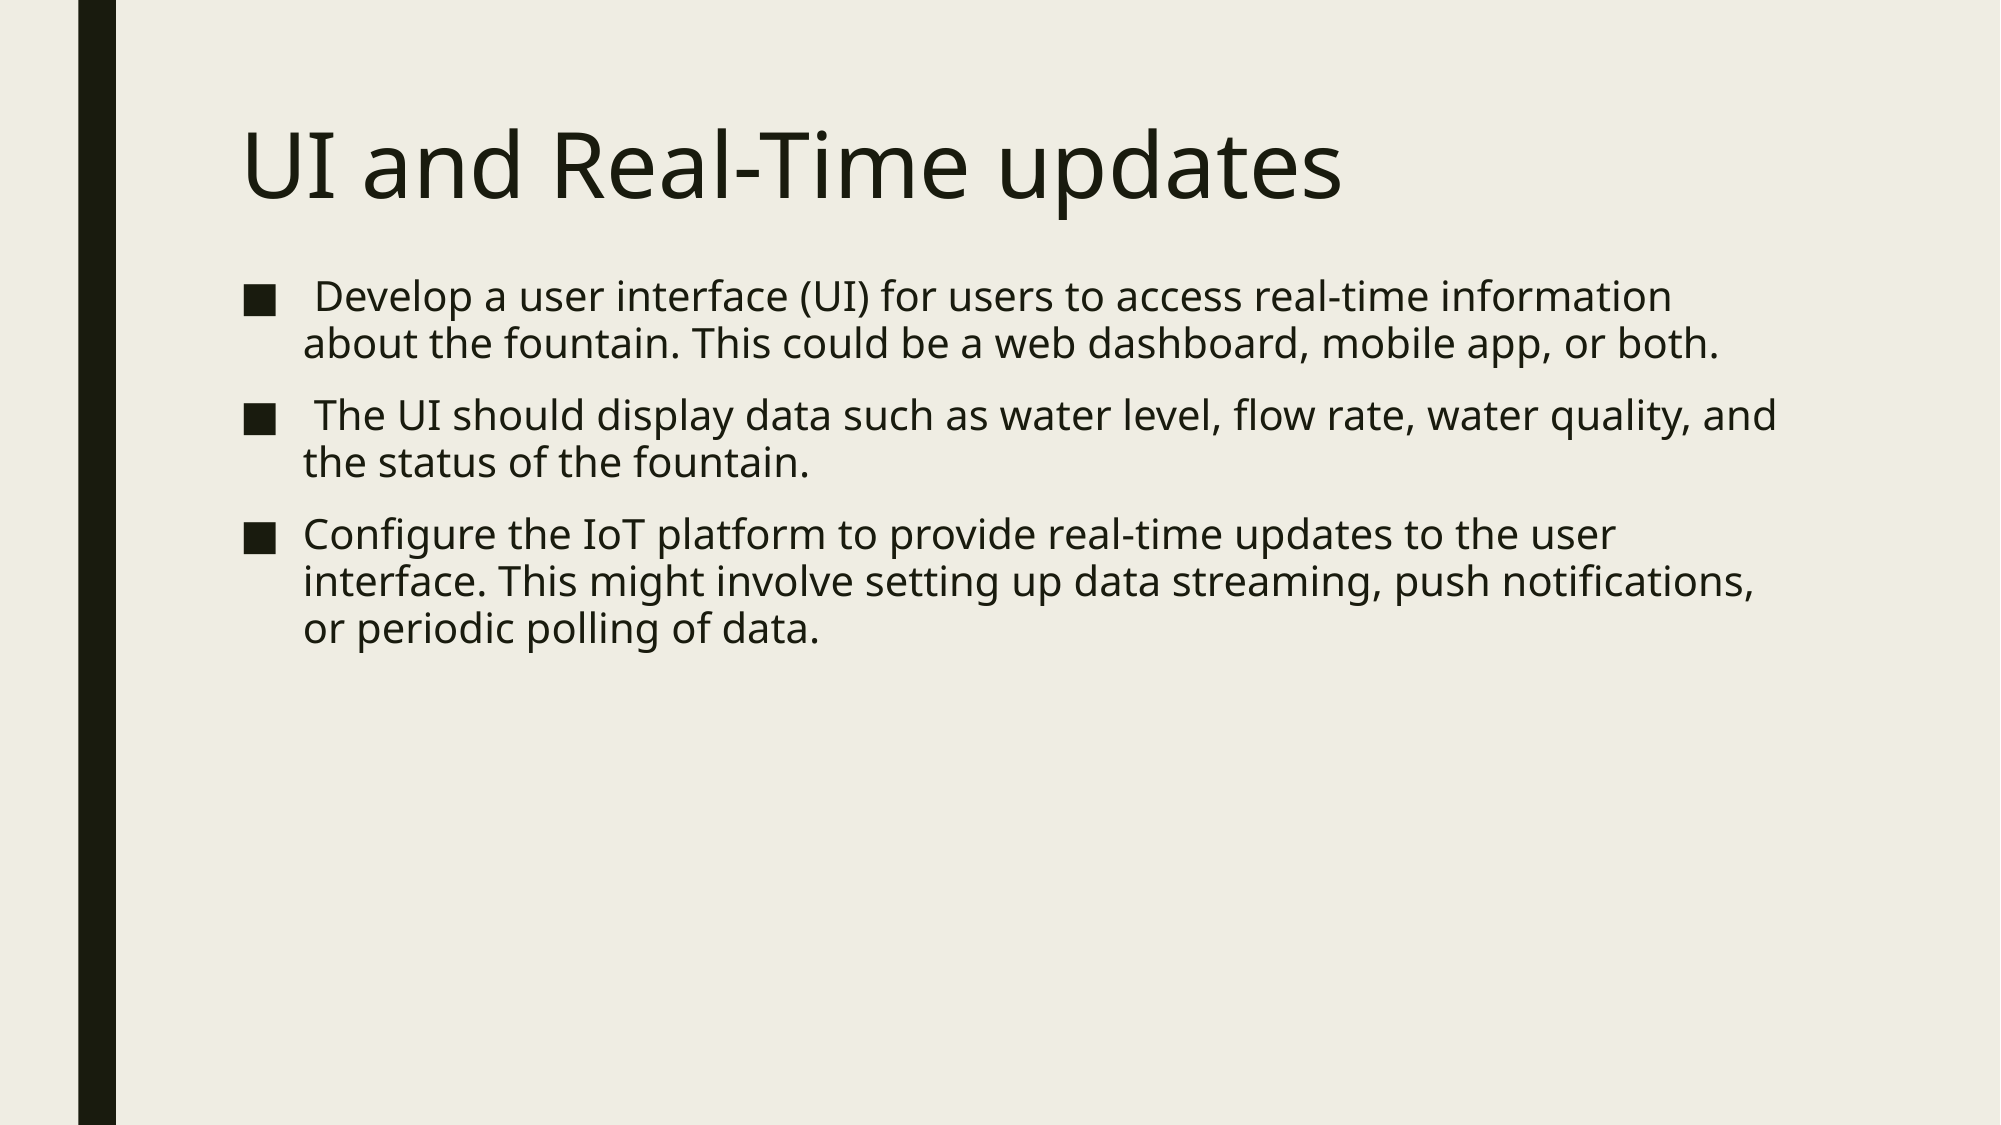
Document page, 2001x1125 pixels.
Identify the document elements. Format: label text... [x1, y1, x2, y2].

list Develop a user interface (UI) for users to access real-time information about the fountain. This could be a web dashboard, mobile app, or both. The UI should display data such as water level, flow rate, water quality, and the status of the fountain. Configure the IoT platform to provide real-time updates to the user interface. This might involve setting up data streaming, push notifications, or periodic polling of data. [225, 266, 1800, 1034]
title UI and Real-Time updates [225, 112, 1800, 249]
